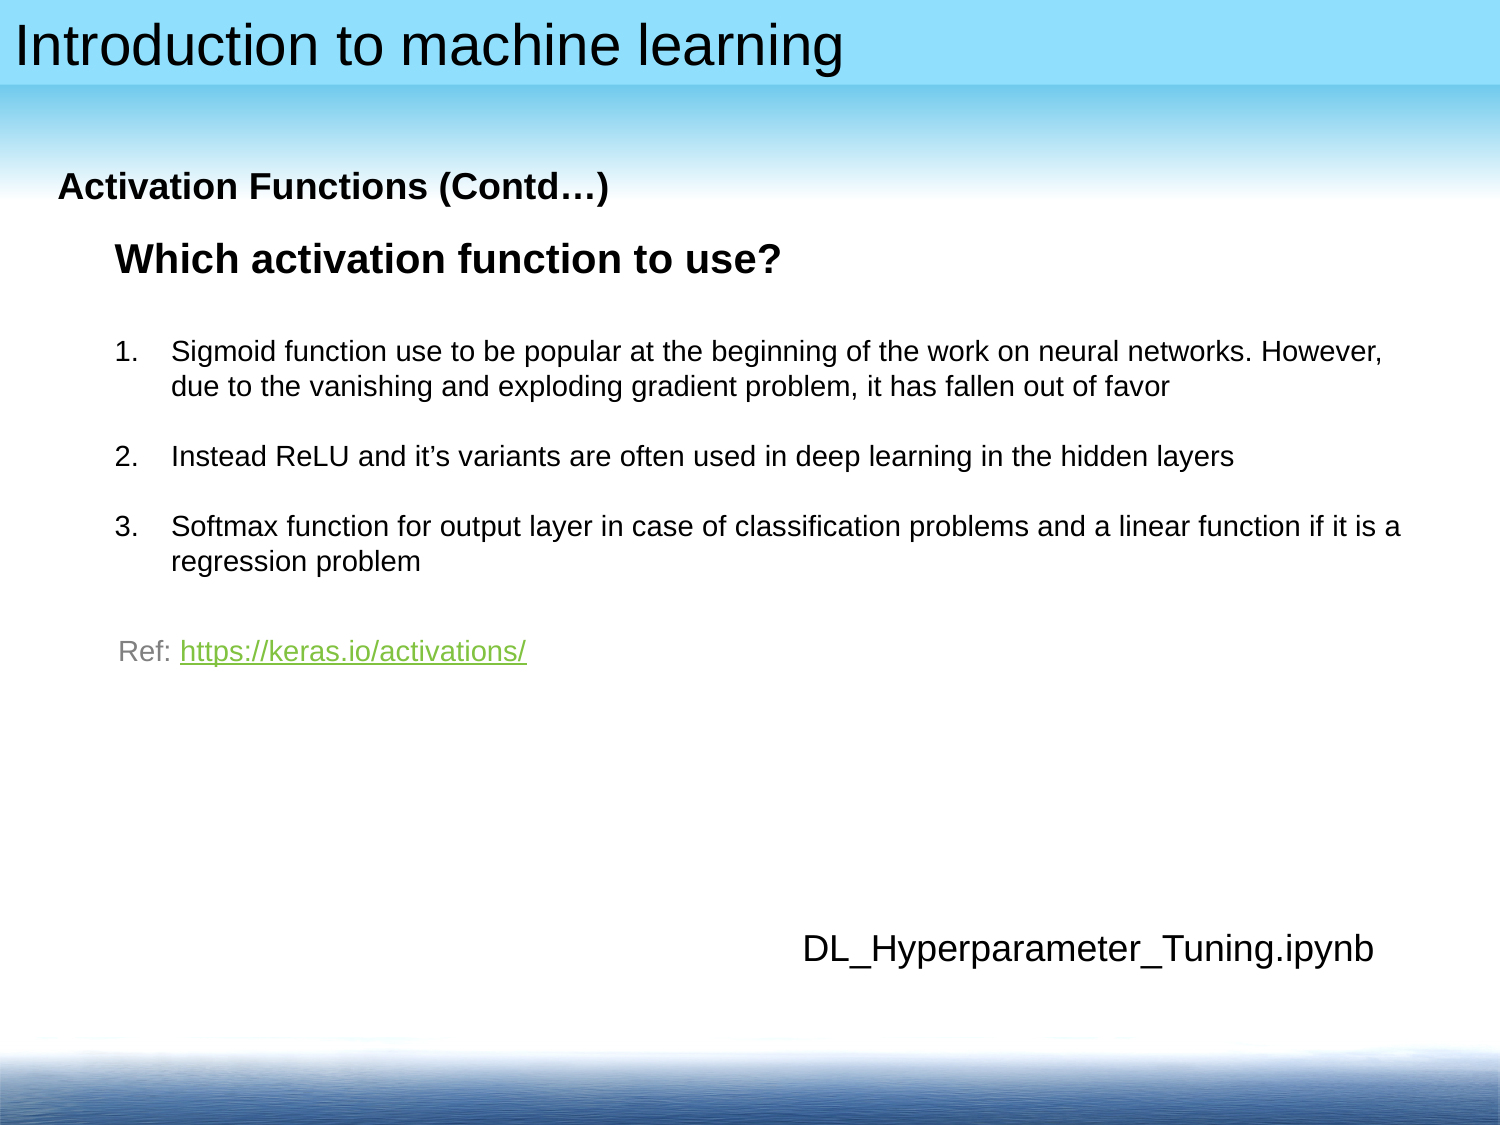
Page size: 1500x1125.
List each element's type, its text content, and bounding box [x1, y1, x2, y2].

text_box Which activation function to use? Sigmoid function use to be popular at the beginning of the work on neural networks. However, due to the vanishing and exploding gradient problem, it has fallen out of favor Instead ReLU and it’s variants are often used in deep learning in the hidden layers Softmax function for output layer in case of classification problems and a linear function if it is a regression problem [99, 224, 1438, 585]
picture [0, 1037, 1500, 1125]
text_box Activation Functions (Contd…) [42, 154, 1418, 215]
text_box DL_Hyperparameter_Tuning.ipynb [787, 916, 1463, 977]
text_box Ref: https://keras.io/activations/ [103, 624, 1404, 675]
